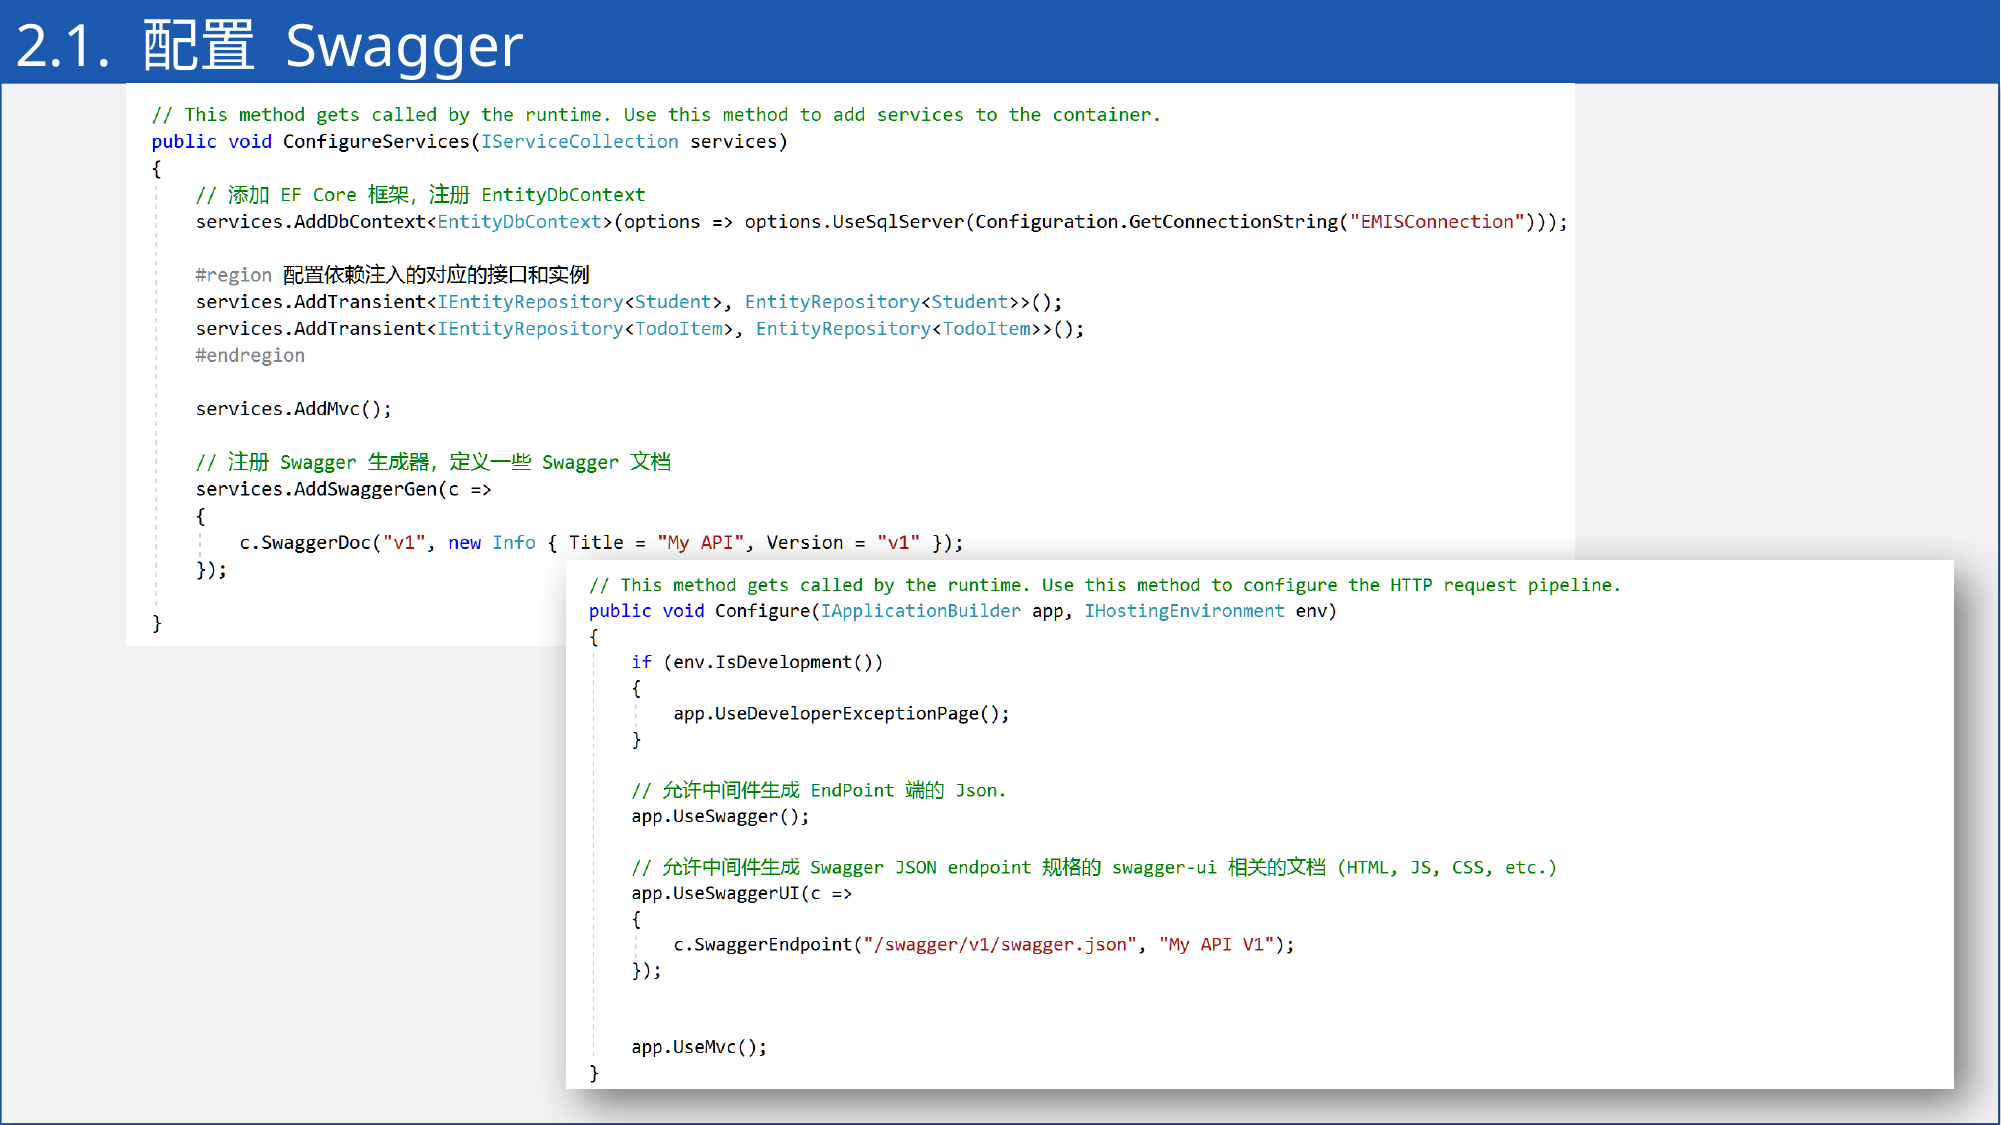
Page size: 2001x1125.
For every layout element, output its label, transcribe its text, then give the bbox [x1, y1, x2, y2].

picture [125, 83, 1954, 1089]
title 2.1. 配置 Swagger [0, 1, 2000, 84]
